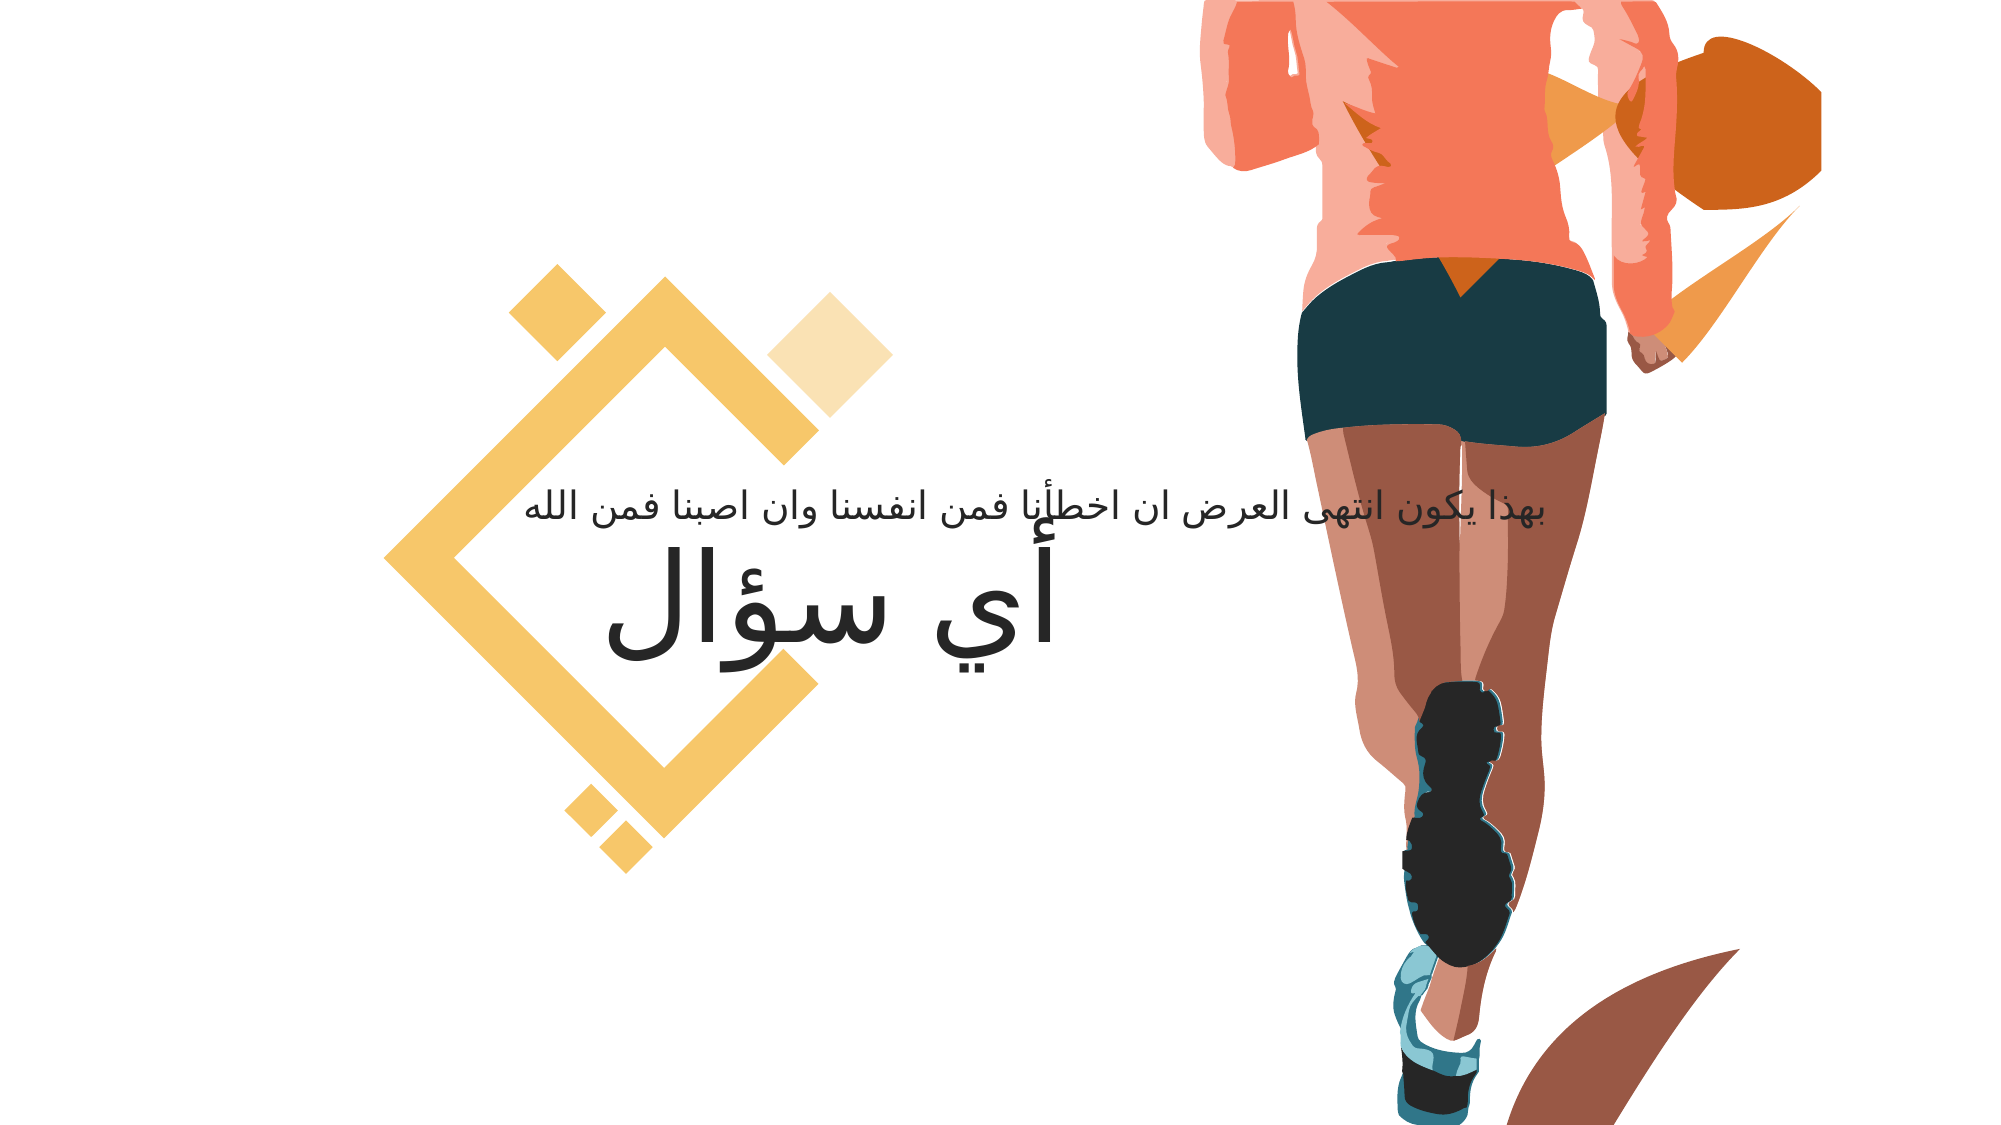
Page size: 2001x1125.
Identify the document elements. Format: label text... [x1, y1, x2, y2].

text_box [465, 278, 875, 867]
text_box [1199, 0, 1687, 1125]
text_box بهذا يكون انتهى العرض ان اخطأنا فمن انفسنا وان اصبنا فمن الله [875, 472, 1199, 535]
text_box أي سؤال [875, 535, 1199, 675]
